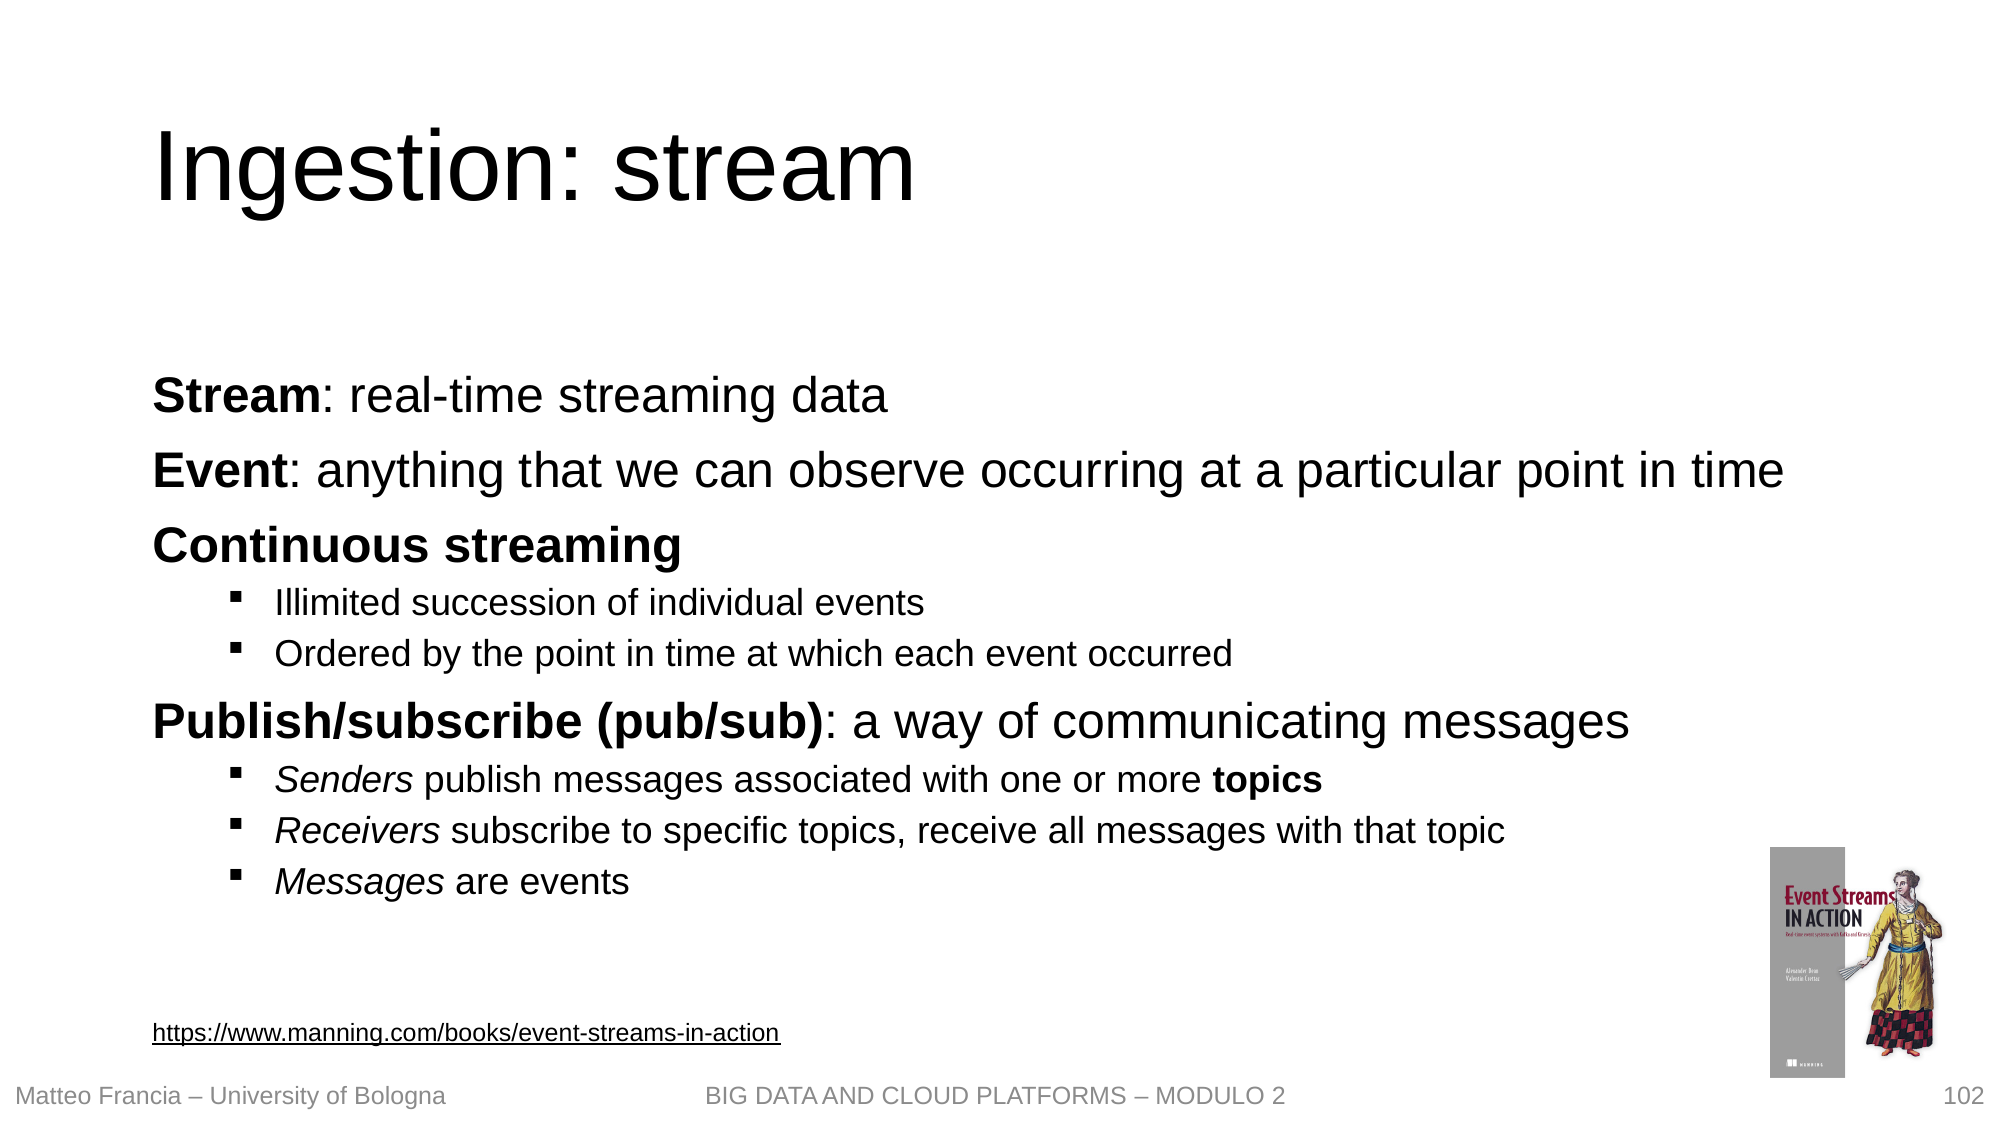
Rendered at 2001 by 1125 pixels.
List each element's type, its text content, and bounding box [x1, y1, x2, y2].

picture [1770, 847, 1955, 1078]
footer Matteo Francia – University of Bologna [0, 1065, 466, 1125]
list Stream: real-time streaming data Event: anything that we can observe occurring at a particular point in time Continuous streaming Illimited succession of individual events Ordered by the point in time at which each event occurred Publish/subscribe (pub/sub): a way of communicating messages Senders publish messages associated with one or more topics Receivers subscribe to specific topics, receive all messages with that topic Messages are events [137, 278, 1863, 993]
slide_number 102 [1550, 1065, 2000, 1125]
title Ingestion: stream [137, 59, 1863, 278]
list https://www.manning.com/books/event-streams-in-action [137, 1003, 1770, 1064]
